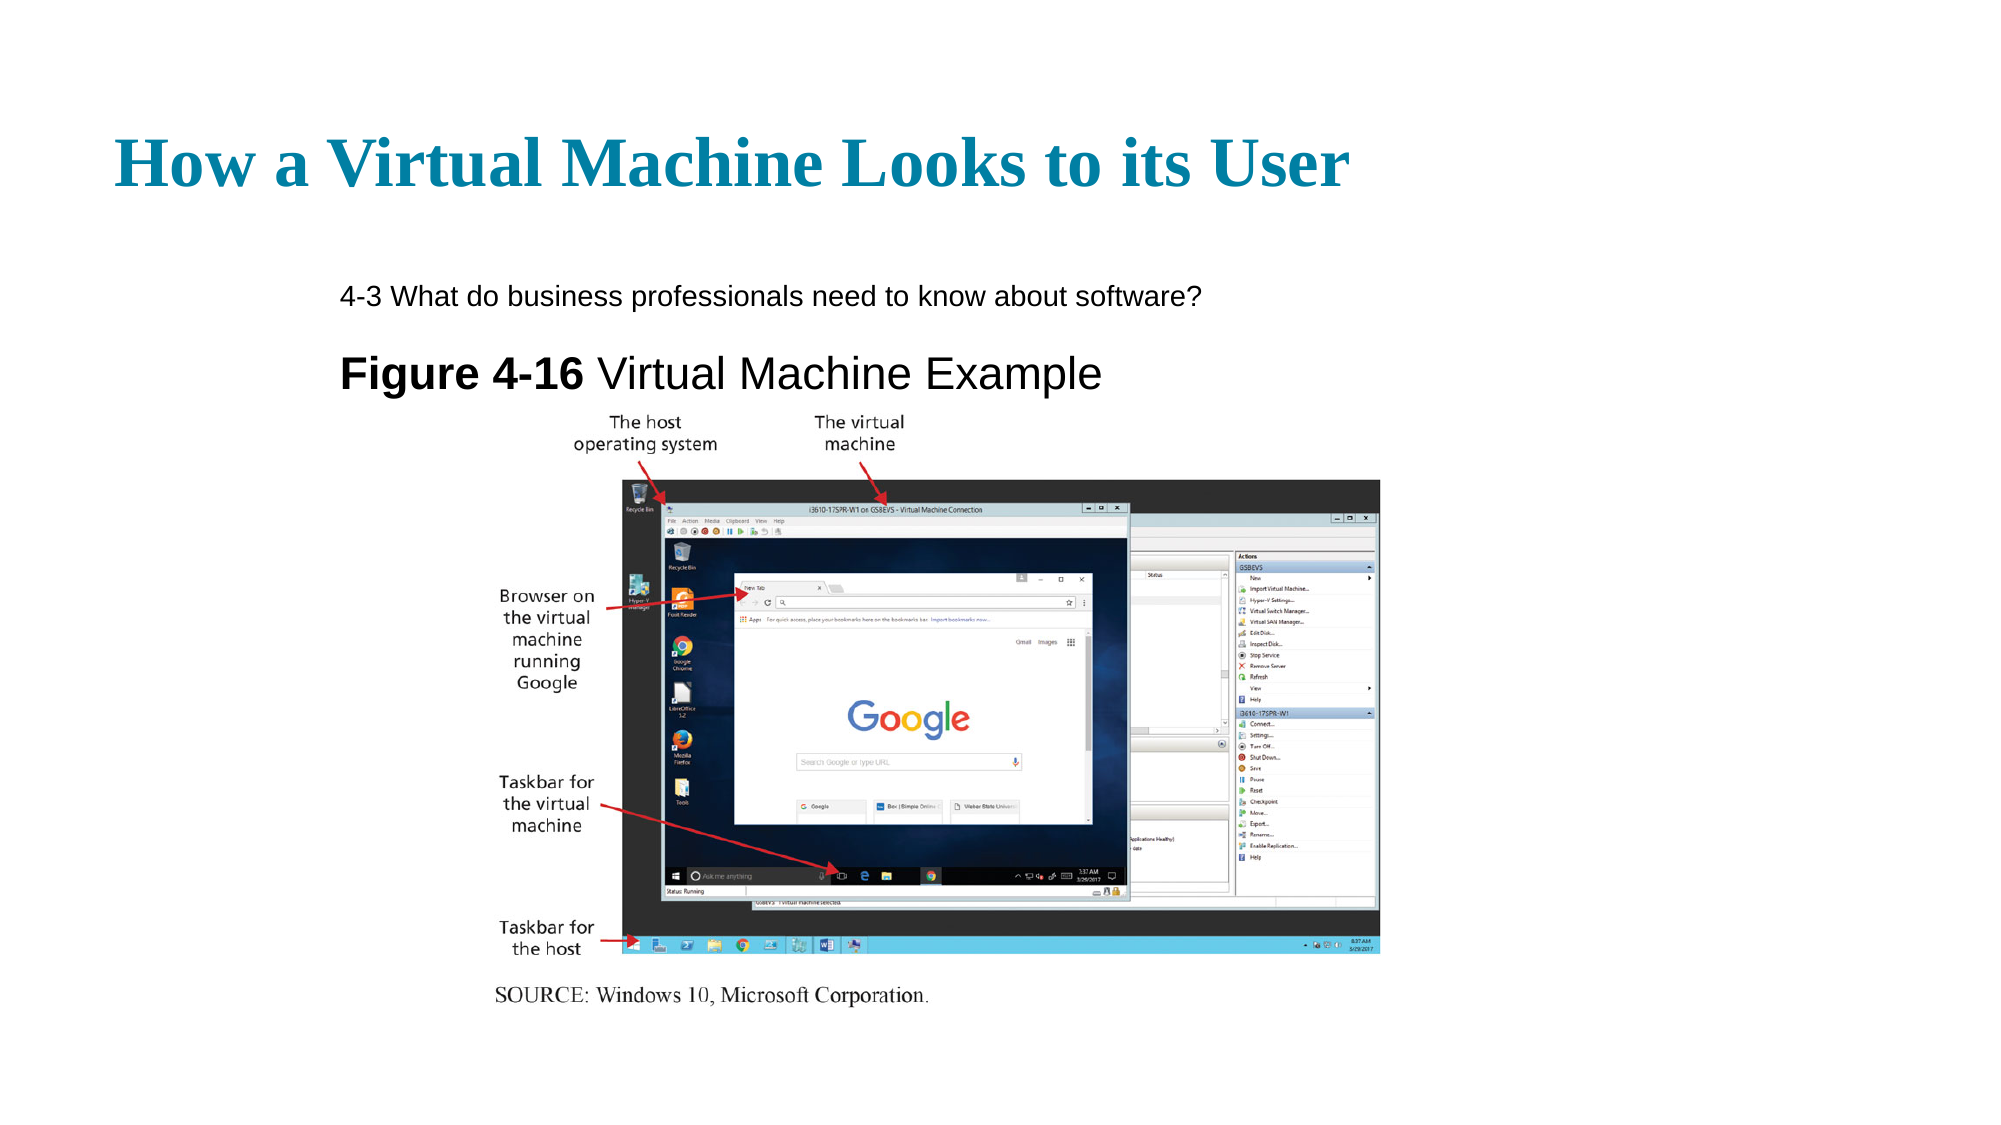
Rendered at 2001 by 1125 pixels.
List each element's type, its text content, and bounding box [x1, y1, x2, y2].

title How a Virtual Machine Looks to its User [99, 35, 1900, 216]
list 4-3 What do business professionals need to know about software? Figure 4-16 Virtual Machine Example [324, 262, 1691, 400]
picture [494, 413, 1381, 1008]
